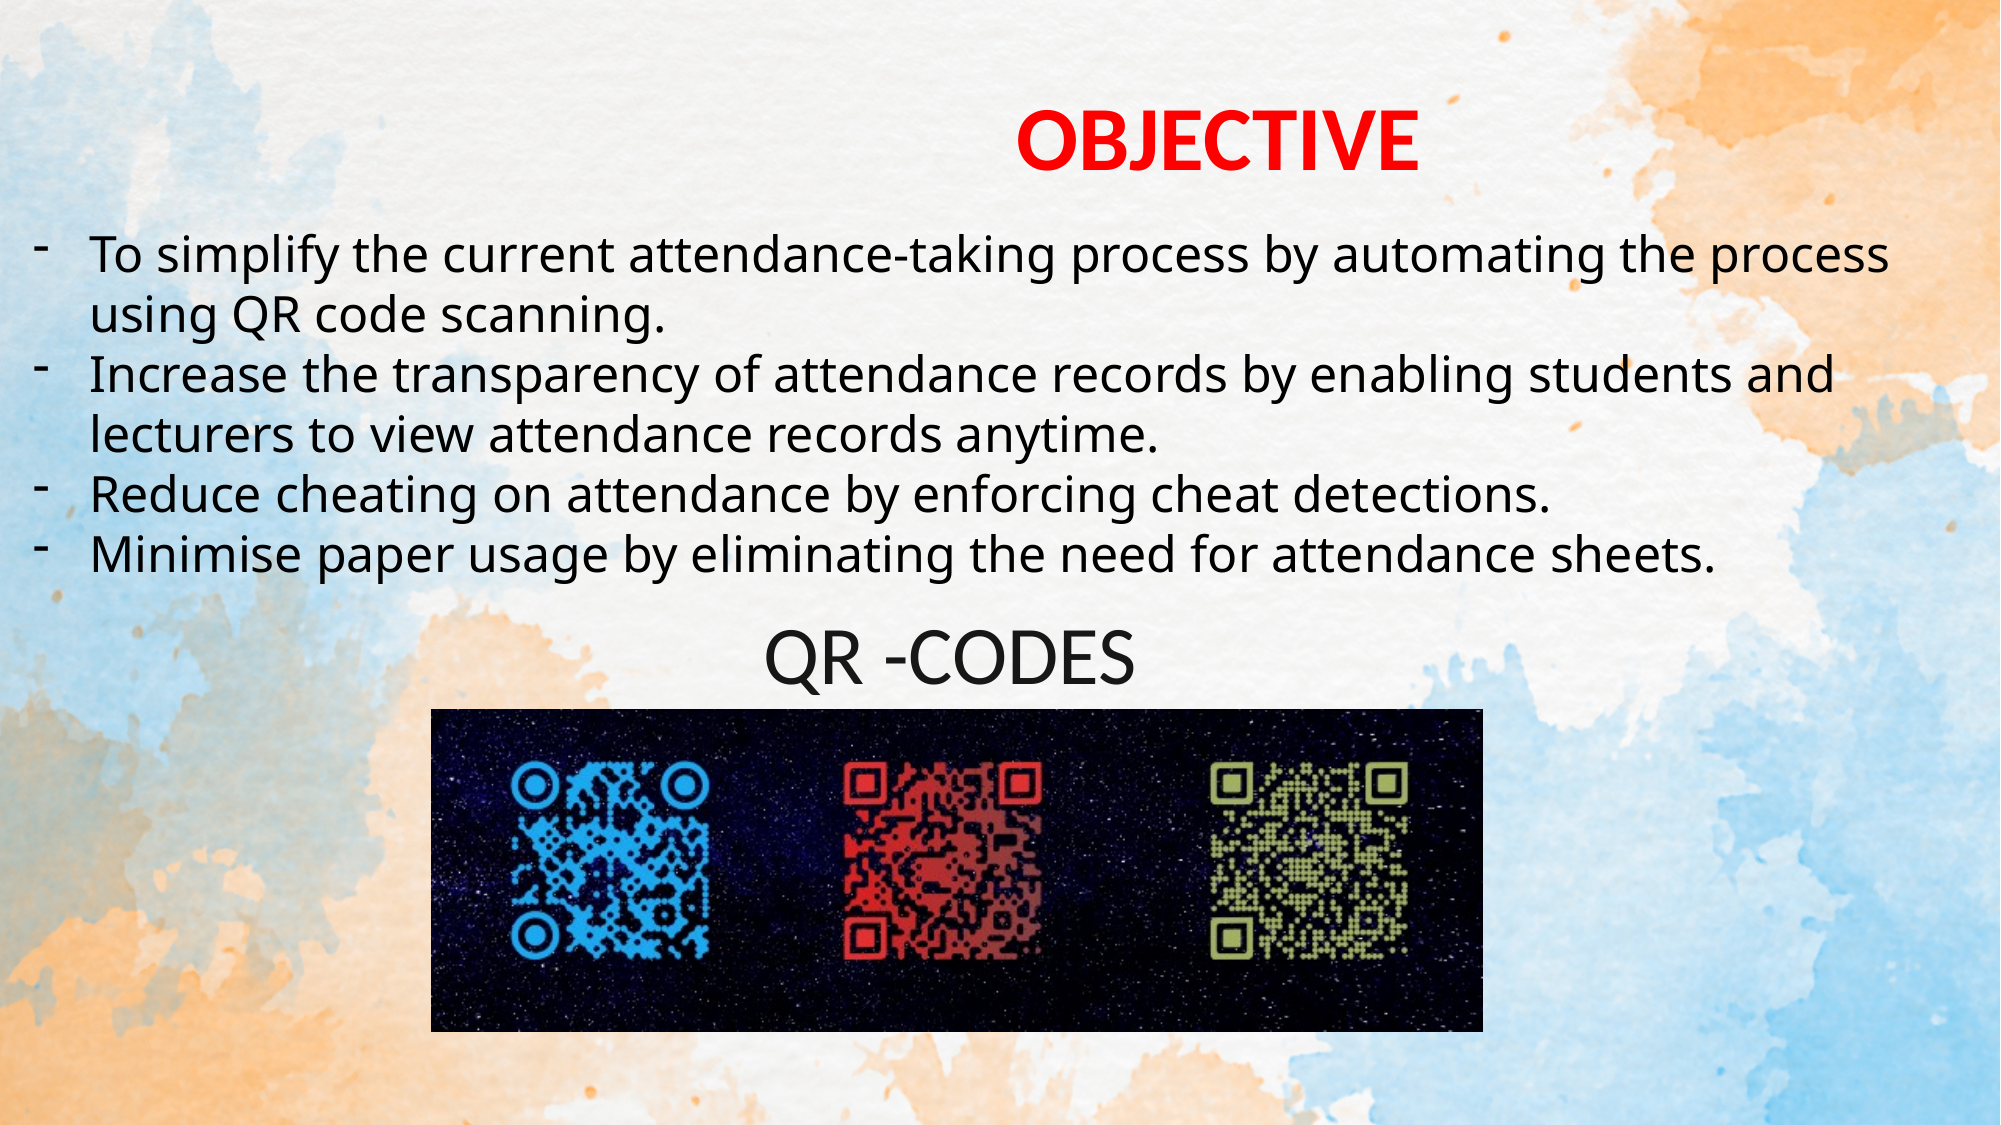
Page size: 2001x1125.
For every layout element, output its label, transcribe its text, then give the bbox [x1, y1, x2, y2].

text_box To simplify the current attendance-taking process by automating the process using QR code scanning. Increase the transparency of attendance records by enabling students and lecturers to view attendance records anytime. Reduce cheating on attendance by enforcing cheat detections. Minimise paper usage by eliminating the need for attendance sheets. [18, 214, 1919, 590]
text_box OBJECTIVE [731, 0, 1671, 214]
text_box QR -CODES [748, 593, 1430, 709]
picture [431, 709, 1483, 1032]
